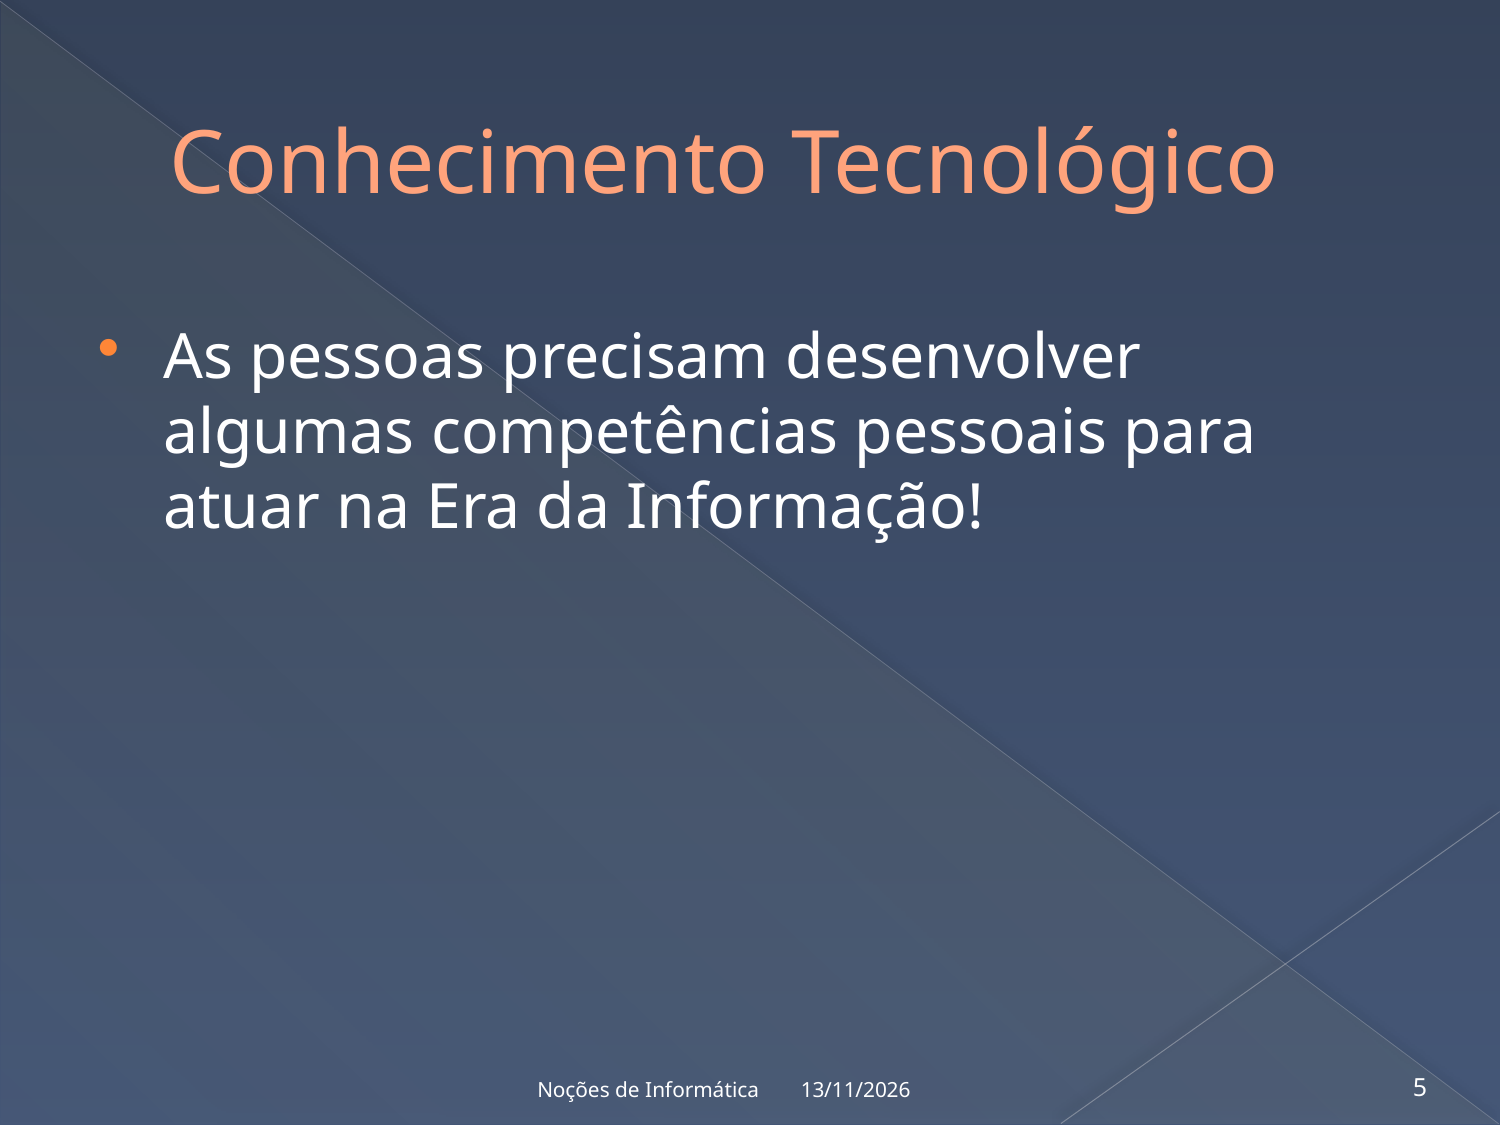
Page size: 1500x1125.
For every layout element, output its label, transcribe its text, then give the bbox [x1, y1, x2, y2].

slide_number 5 [1359, 1063, 1442, 1113]
list As pessoas precisam desenvolver algumas competências pessoais para atuar na Era da Informação! [75, 308, 1425, 1059]
title Conhecimento Tecnológico [75, 43, 1425, 274]
footer Noções de Informática [75, 1063, 774, 1113]
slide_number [786, 1062, 1136, 1113]
